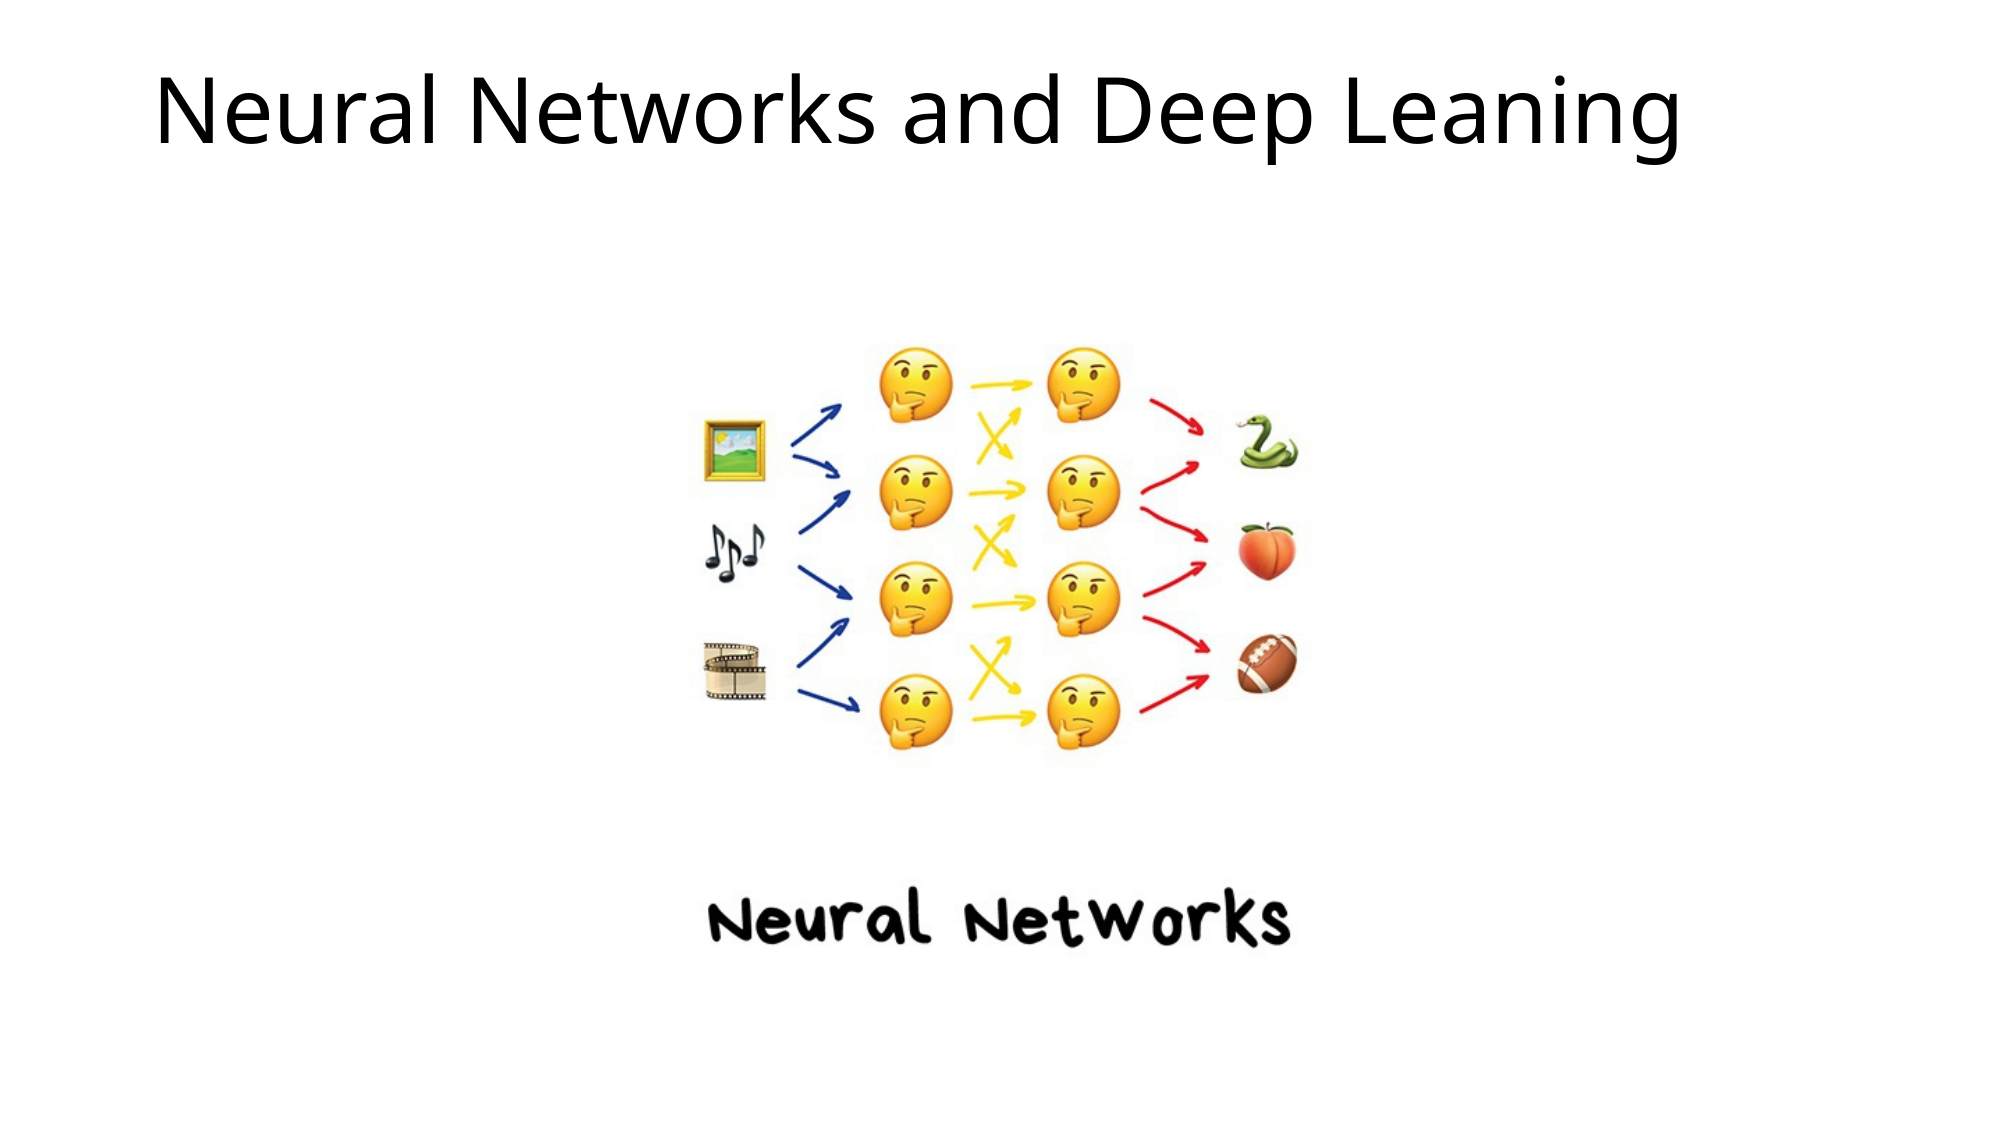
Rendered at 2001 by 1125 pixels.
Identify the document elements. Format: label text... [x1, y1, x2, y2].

title Neural Networks and Deep Leaning [137, 59, 1863, 278]
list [643, 299, 1357, 1014]
